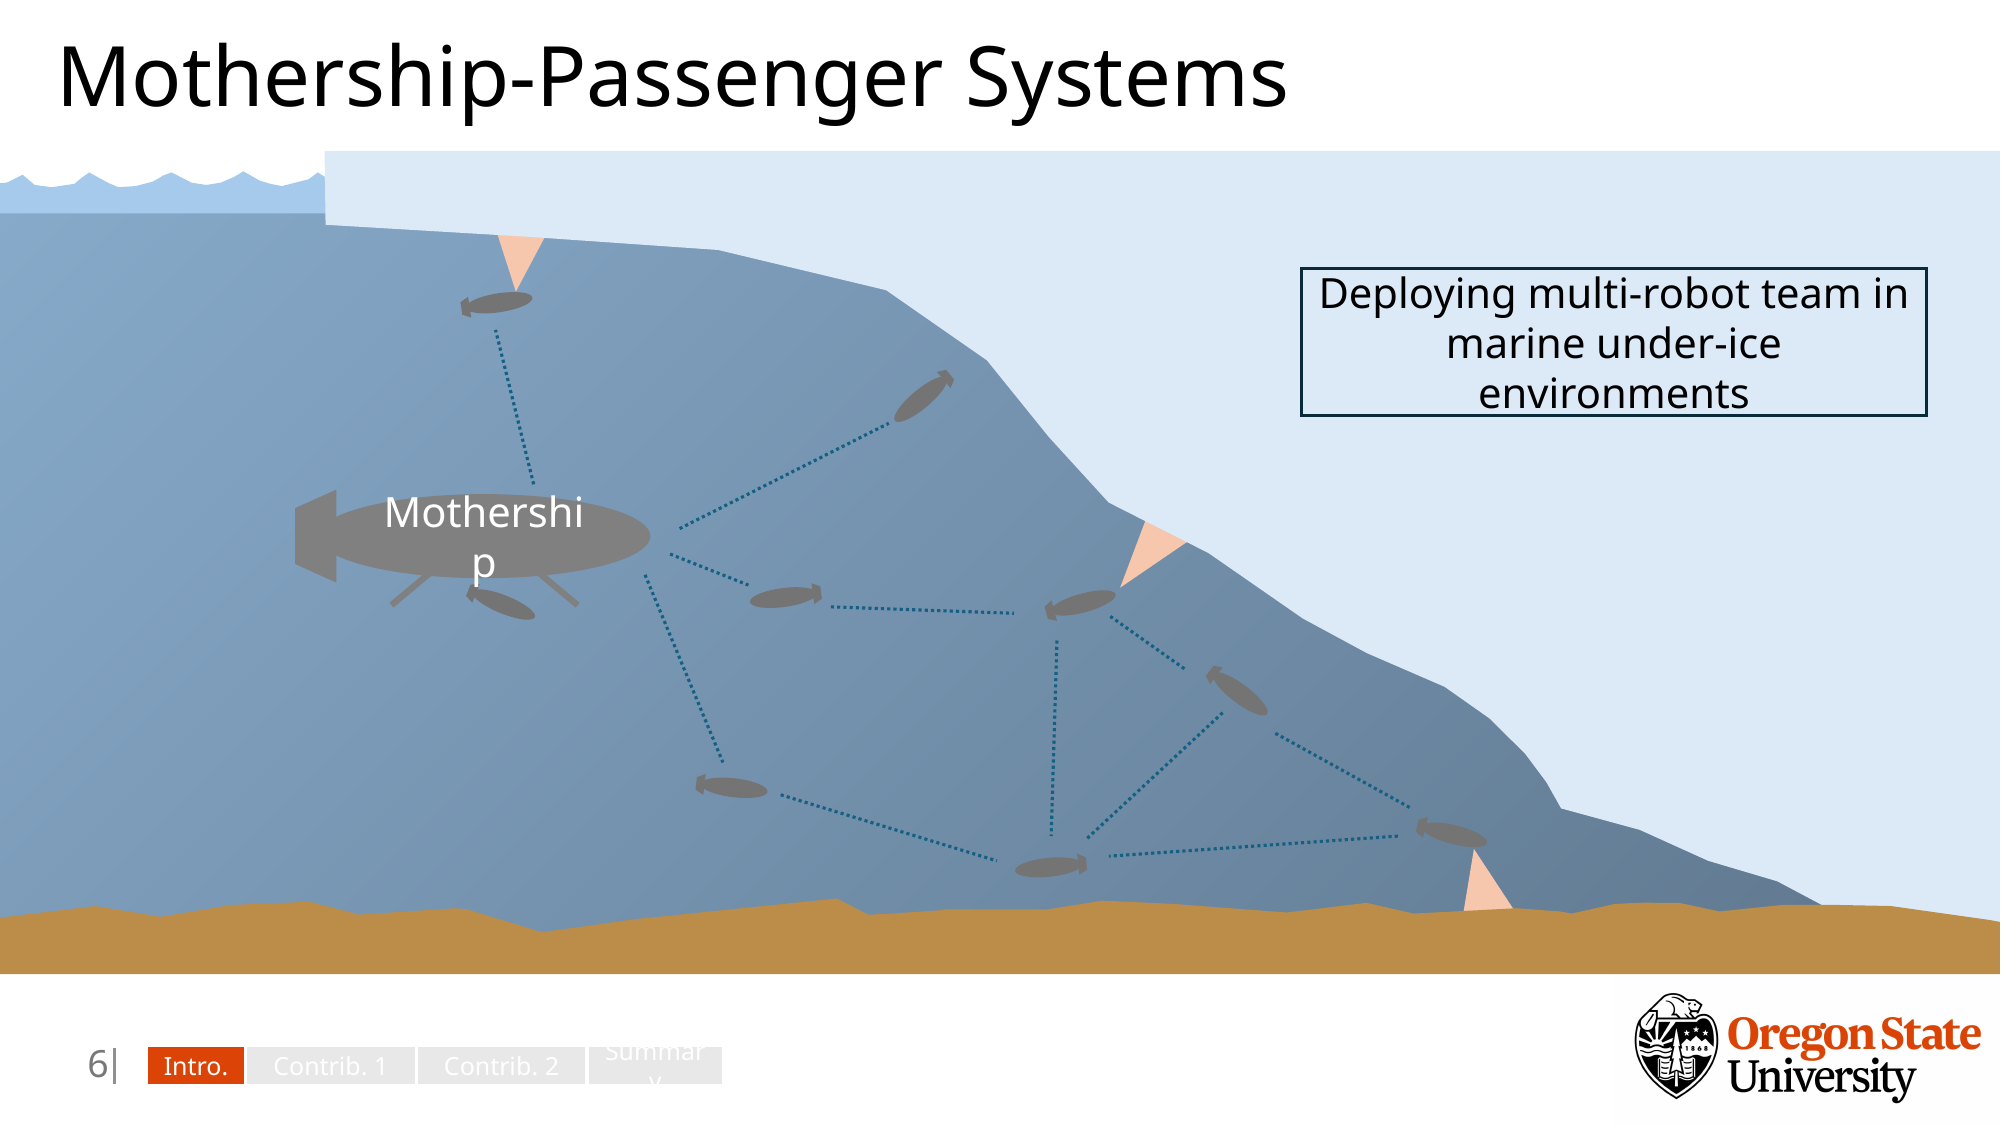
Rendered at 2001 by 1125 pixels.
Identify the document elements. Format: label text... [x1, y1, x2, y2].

slide_number 5 [72, 1035, 523, 1096]
picture [1614, 975, 2000, 1125]
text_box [0, 150, 2000, 975]
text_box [113, 1044, 724, 1086]
title Mothership-Passenger Systems [40, 26, 1941, 133]
